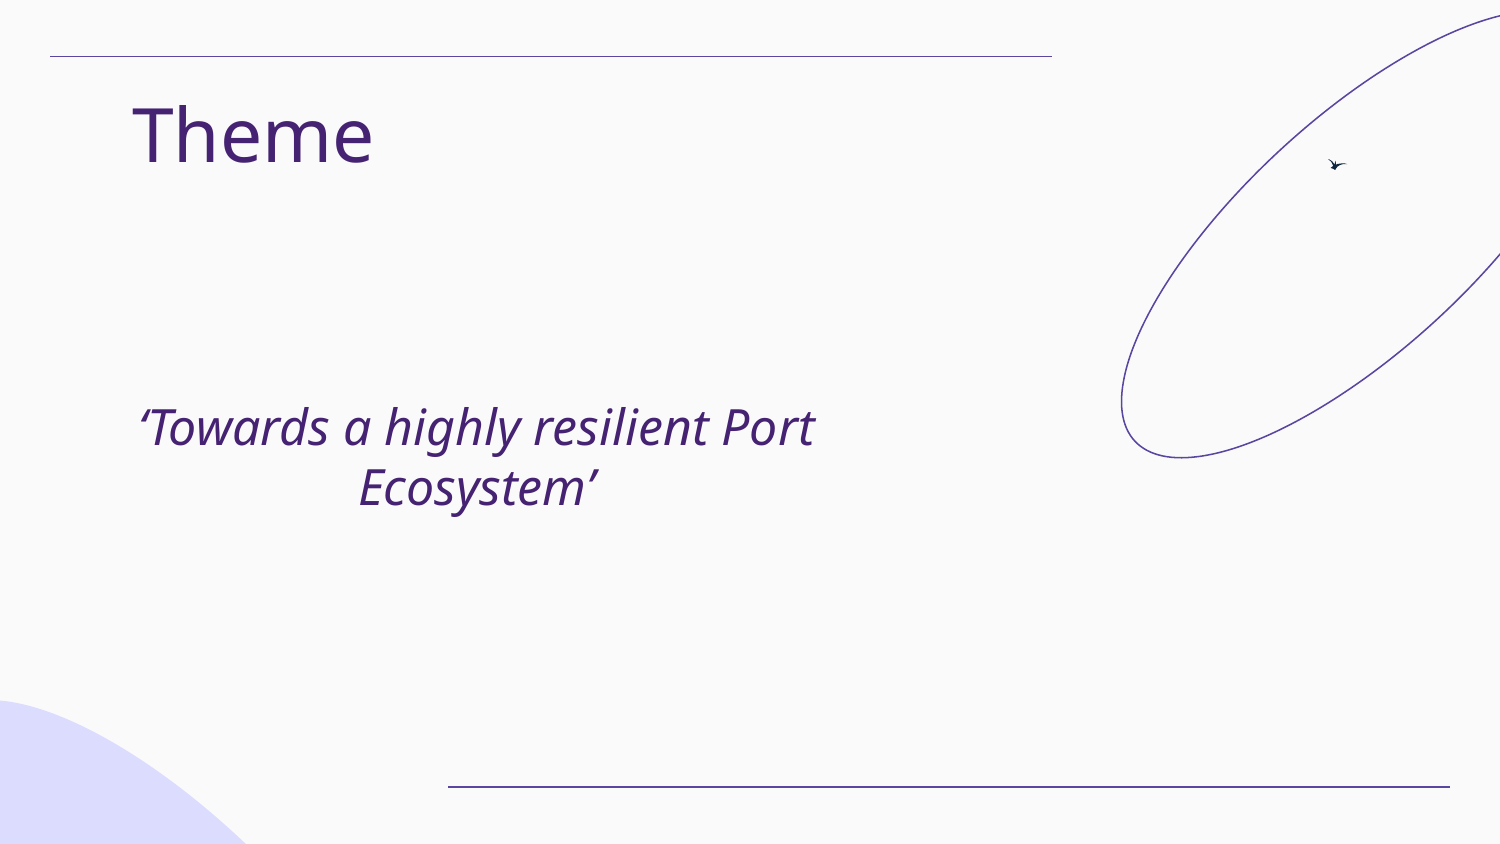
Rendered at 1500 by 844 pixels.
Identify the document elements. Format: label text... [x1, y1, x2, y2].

text_box [1330, 163, 1348, 170]
title Theme [116, 72, 1383, 167]
subtitle ‘Towards a highly resilient Port Ecosystem’ [116, 372, 837, 538]
text_box [1121, 15, 1500, 458]
